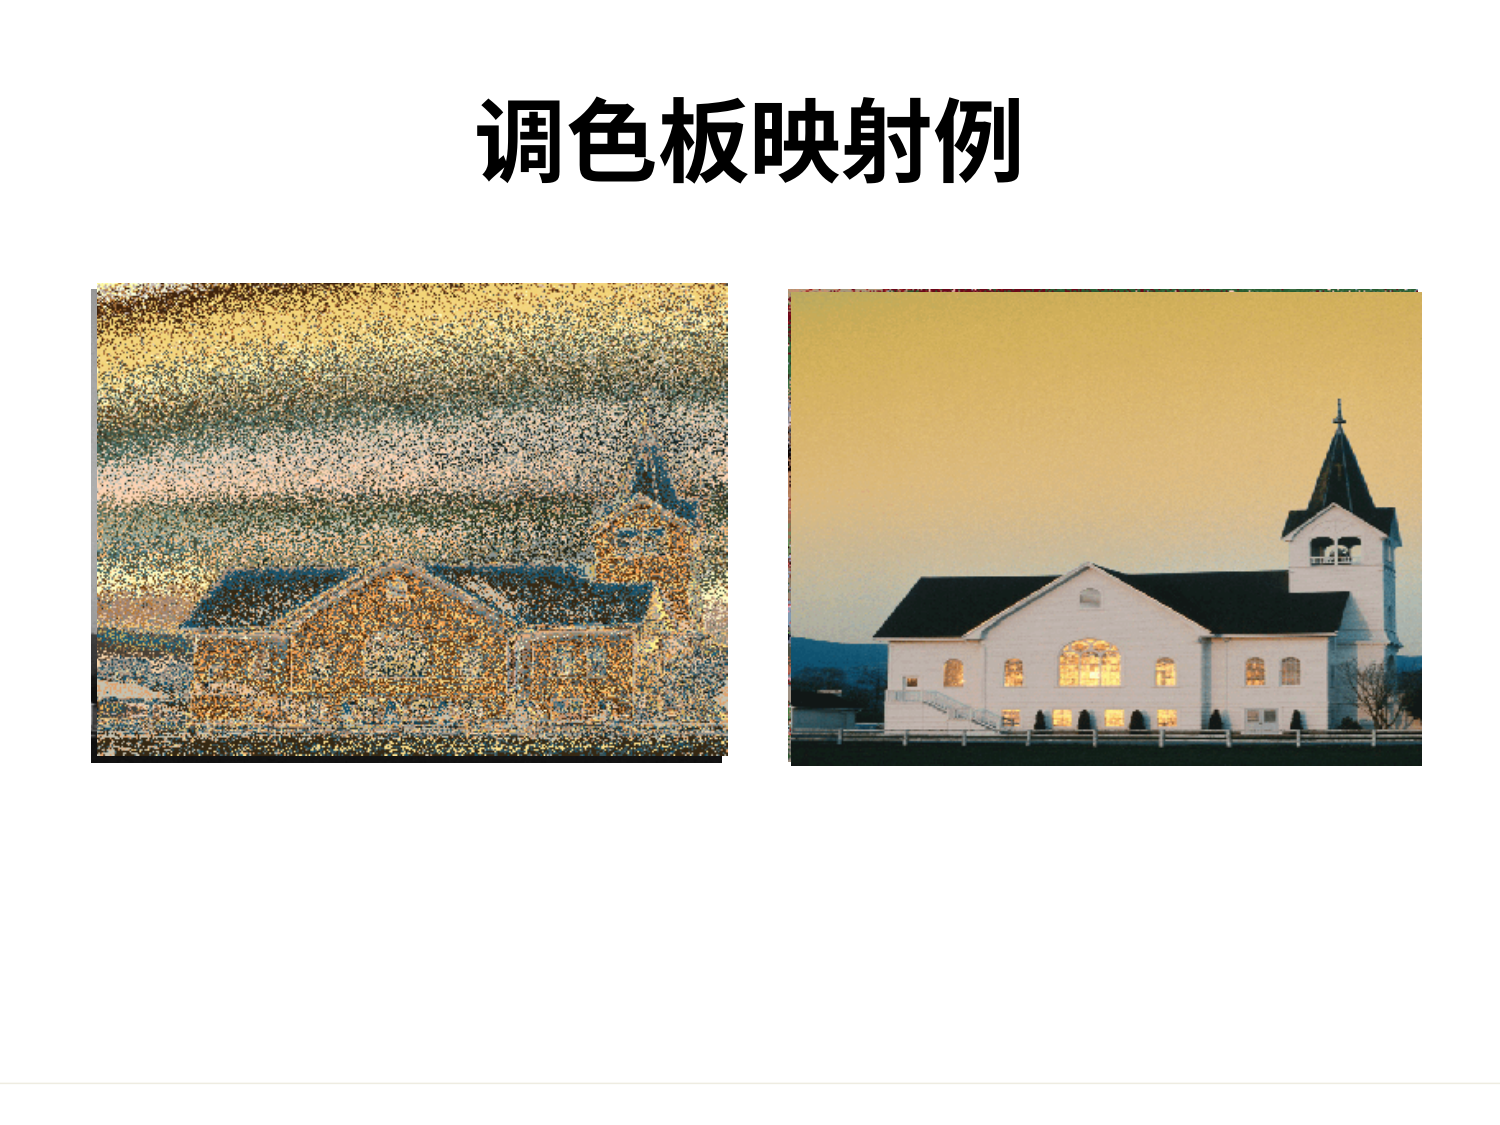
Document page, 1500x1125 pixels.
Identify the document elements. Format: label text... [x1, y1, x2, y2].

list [97, 283, 729, 757]
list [91, 289, 97, 763]
picture [788, 289, 1422, 766]
title 调色板映射例 [75, 45, 1425, 233]
